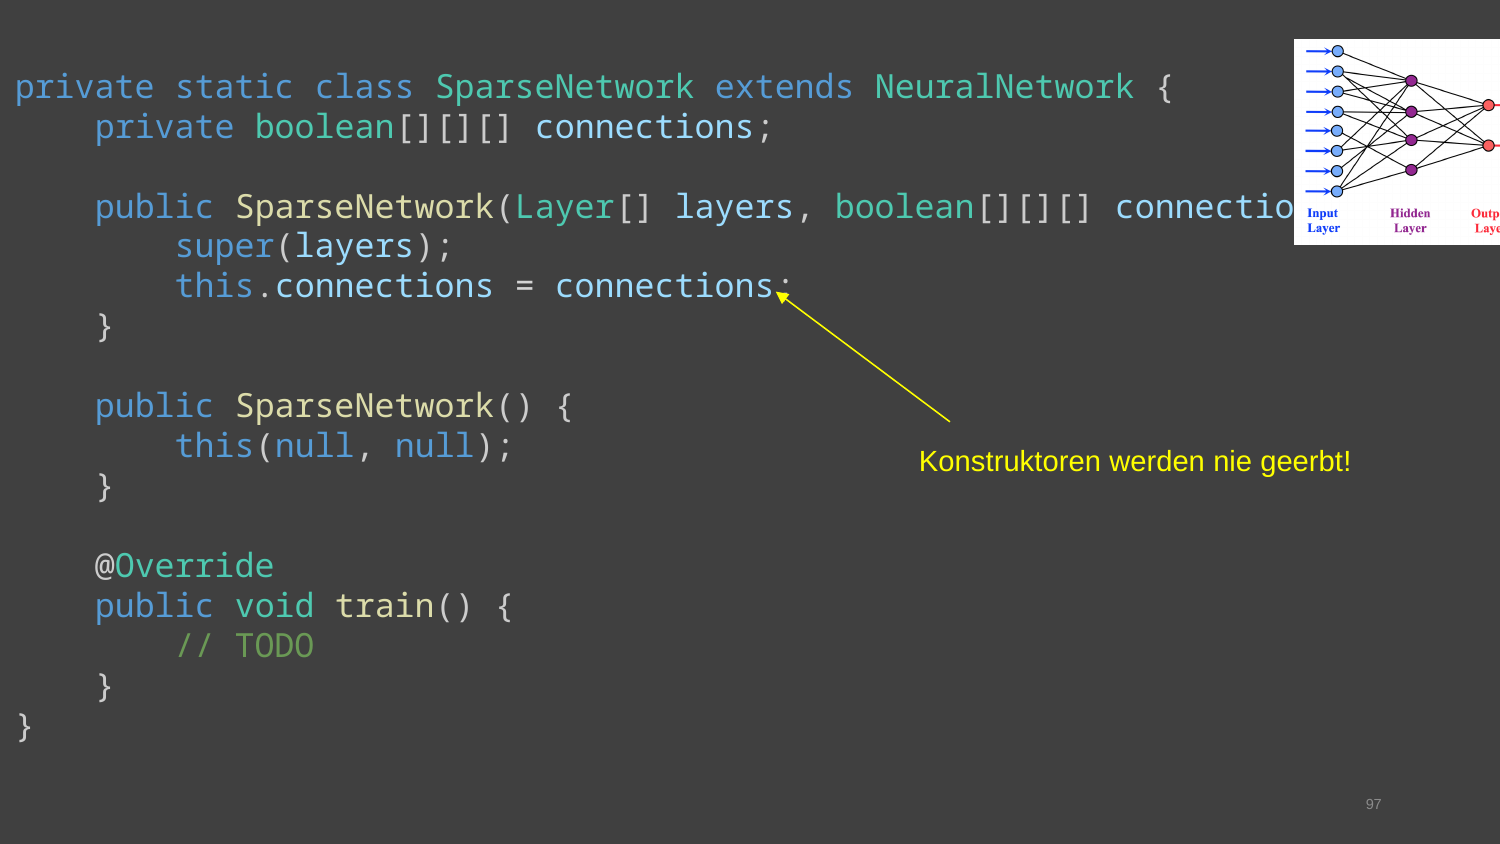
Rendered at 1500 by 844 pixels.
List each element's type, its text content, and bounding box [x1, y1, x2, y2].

picture [1294, 38, 1500, 245]
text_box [775, 291, 951, 423]
text_box Konstruktoren werden nie geerbt! [904, 435, 1397, 486]
text_box private static class SparseNetwork extends NeuralNetwork { private boolean[][][] connections; public SparseNetwork(Layer[] layers, boolean[][][] connections) { super(layers); this.connections = connections; } public SparseNetwork() { this(null, null); } @Override public void train() { // TODO } } [0, 0, 1500, 844]
slide_number 97 [1059, 782, 1397, 827]
